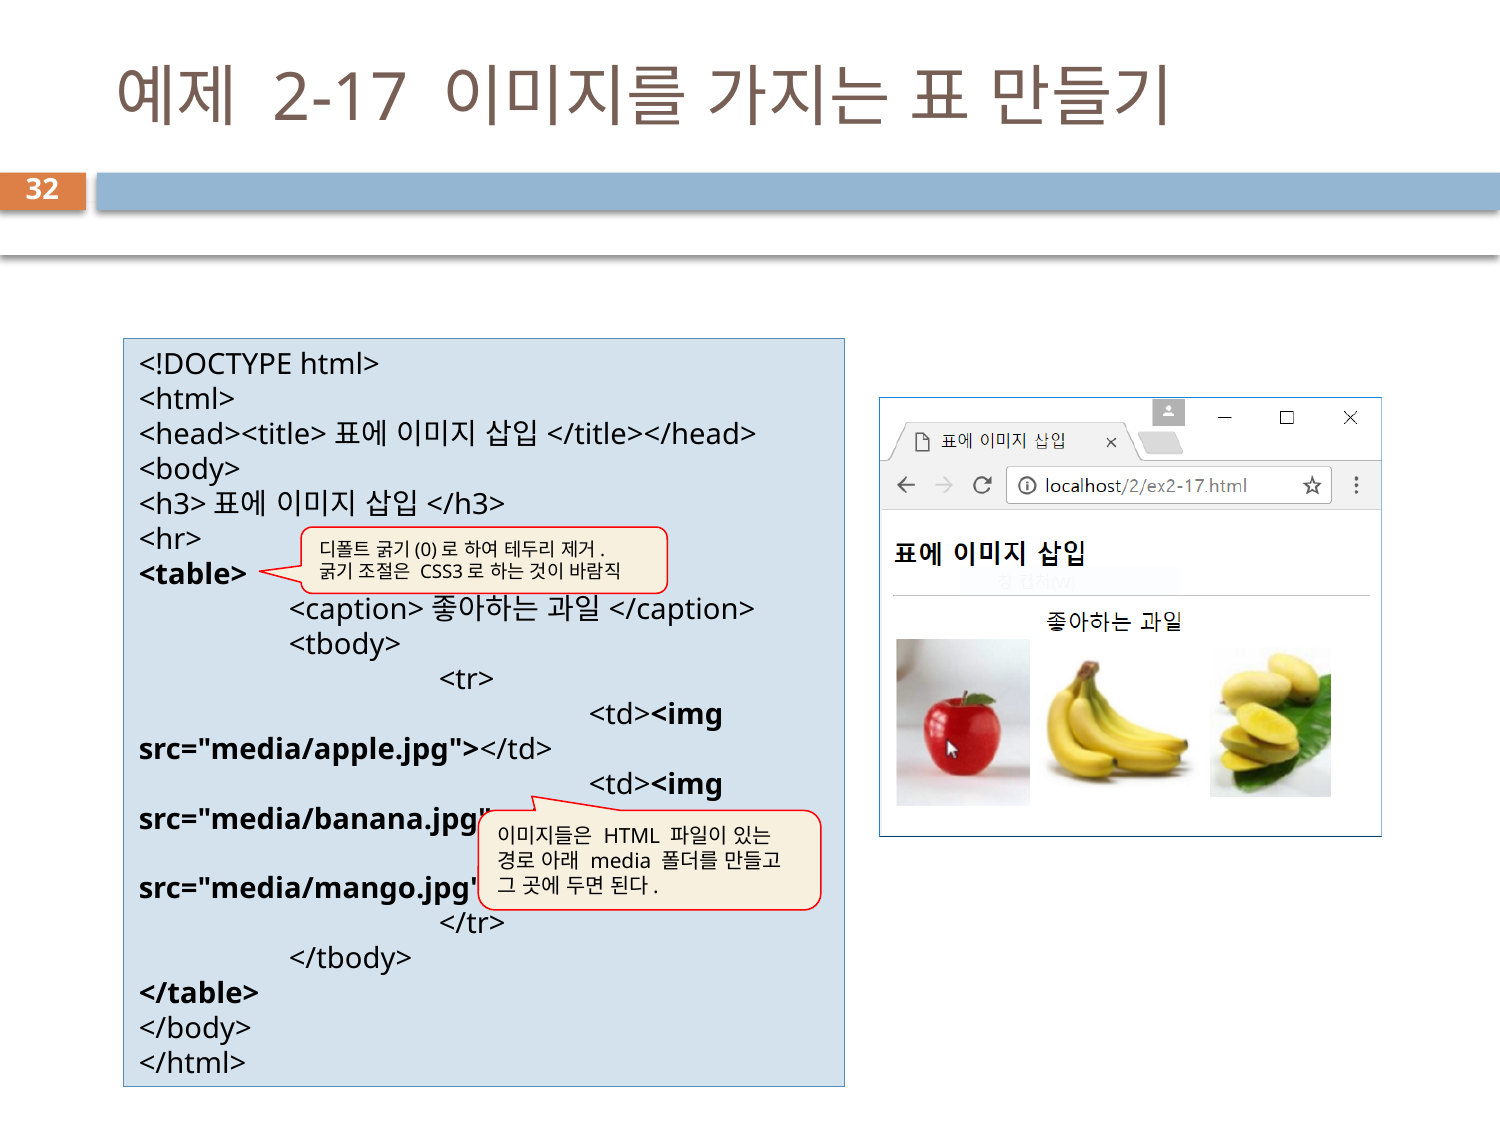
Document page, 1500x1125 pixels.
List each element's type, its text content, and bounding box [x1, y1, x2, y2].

title 예제 2-17 이미지를 가지는 표 만들기 [100, 37, 1438, 149]
slide_number 32 [0, 170, 87, 211]
text_box 이미지들은 HTML 파일이 있는 경로 아래 media 폴더를 만들고 그 곳에 두면 된다. [478, 796, 821, 910]
text_box 디폴트 굵기(0)로 하여 테두리 제거. 굵기 조절은 CSS3로 하는 것이 바람직 [259, 527, 668, 594]
picture [879, 396, 1382, 838]
text_box <!DOCTYPE html> <html> <head><title>표에 이미지 삽입</title></head> <body> <h3>표에 이미지 삽입</h3> <hr> <table> <caption>좋아하는 과일</caption> <tbody> <tr> <td><img src="media/apple.jpg"></td> <td><img src="media/banana.jpg"></td> <td><img src="media/mango.jpg"></td> </tr> </tbody> </table> </body> </html> [123, 338, 845, 1087]
